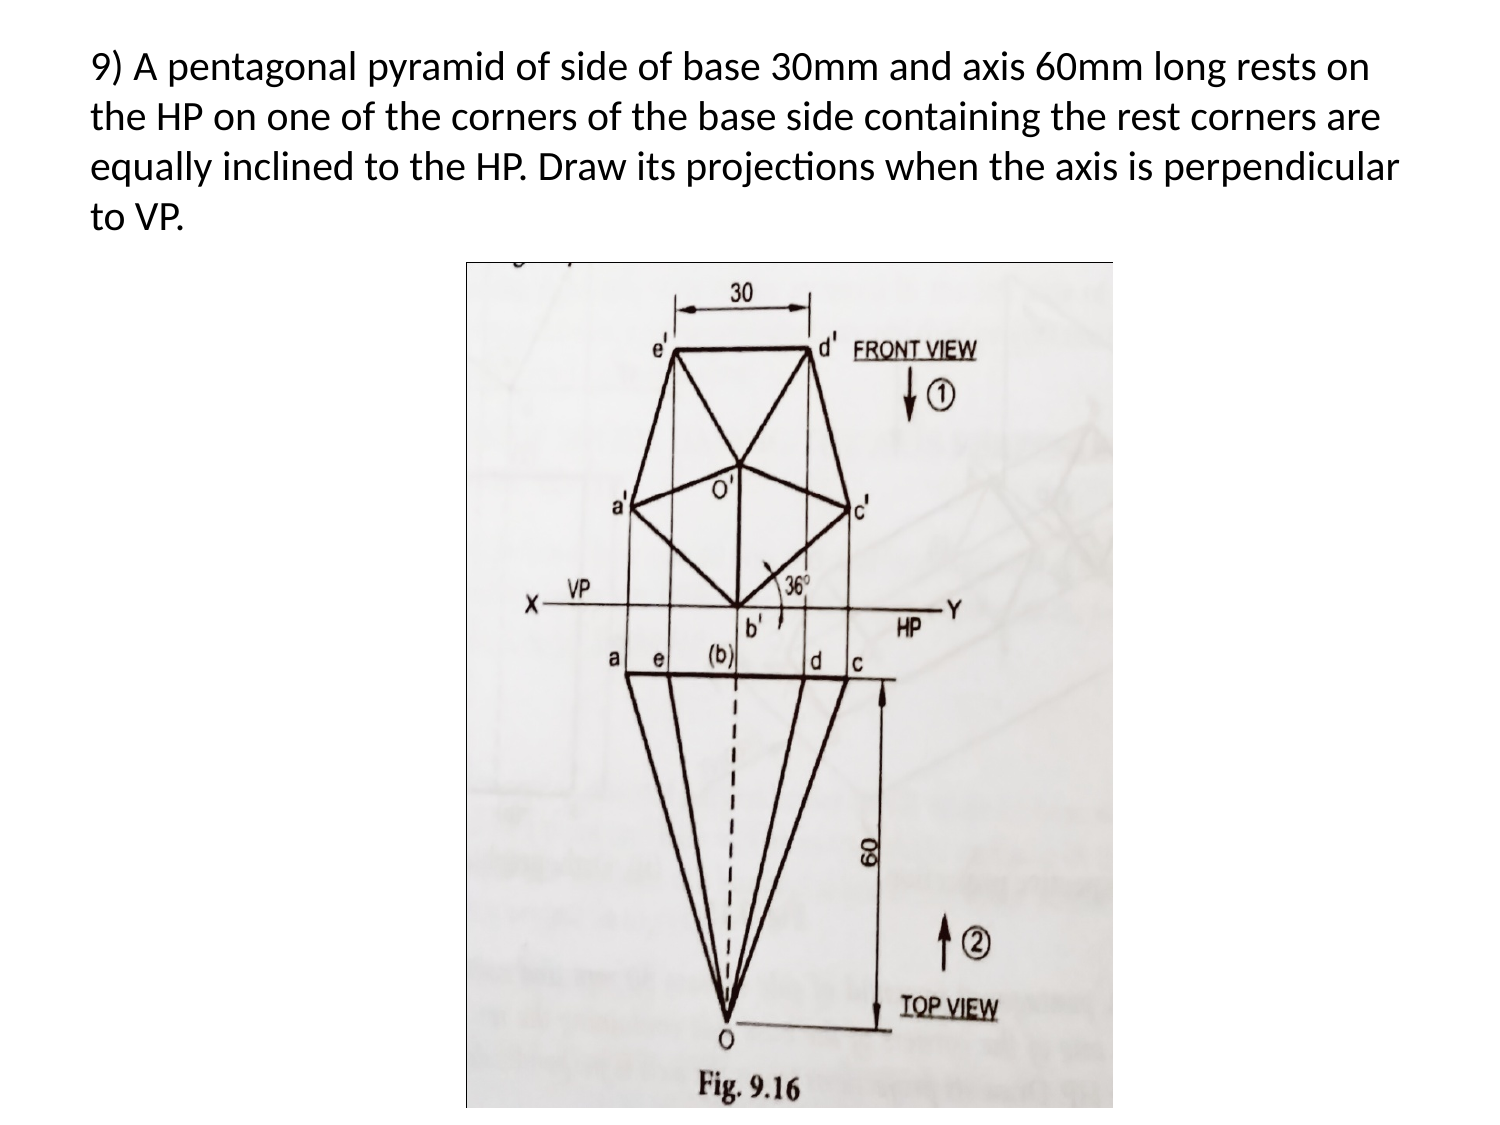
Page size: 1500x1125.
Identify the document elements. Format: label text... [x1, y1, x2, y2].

title 9) A pentagonal pyramid of side of base 30mm and axis 60mm long rests on the HP on one of the corners of the base side containing the rest corners are equally inclined to the HP. Draw its projections when the axis is perpendicular to VP. [75, 45, 1425, 233]
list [466, 262, 1113, 1109]
